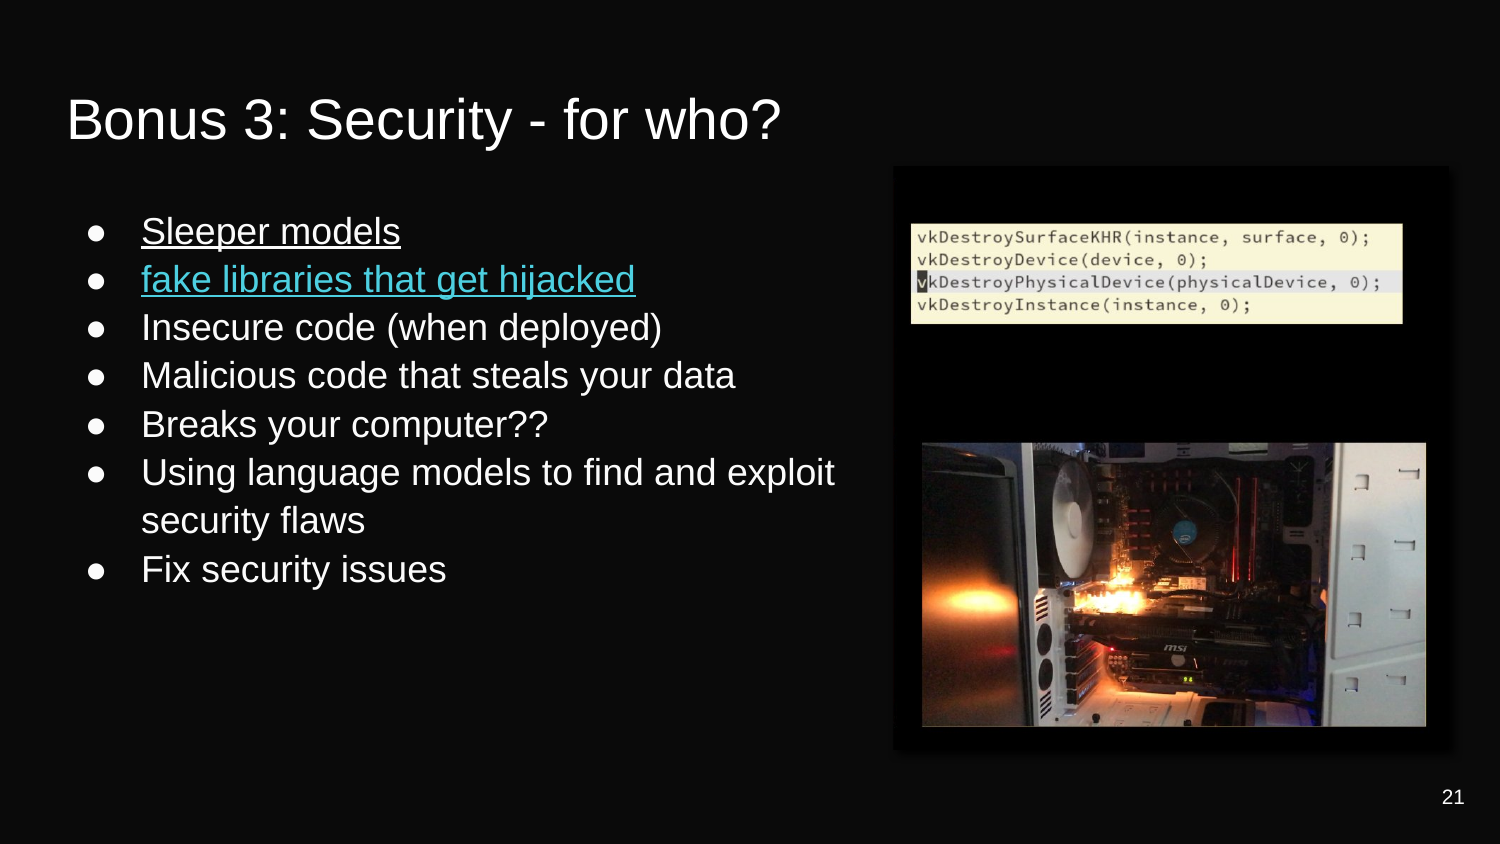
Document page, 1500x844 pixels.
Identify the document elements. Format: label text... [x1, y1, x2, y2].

title Bonus 3: Security - for who? [51, 72, 1449, 167]
list Sleeper models fake libraries that get hijacked Insecure code (when deployed) Malicious code that steals your data Breaks your computer?? Using language models to find and exploit security flaws Fix security issues [51, 189, 888, 750]
slide_number ‹#› [1389, 764, 1480, 830]
picture [893, 166, 1450, 750]
